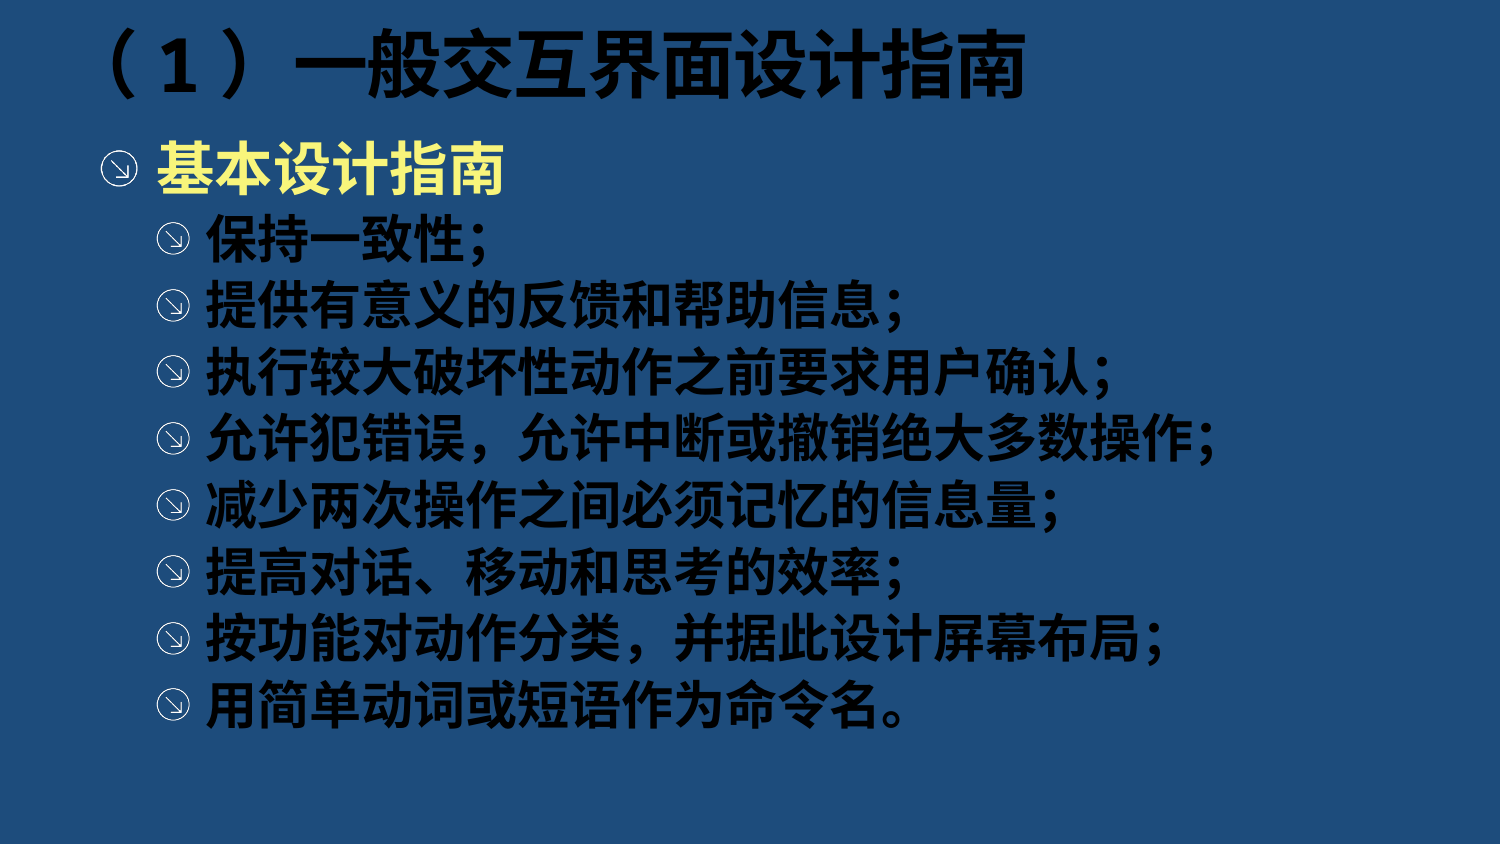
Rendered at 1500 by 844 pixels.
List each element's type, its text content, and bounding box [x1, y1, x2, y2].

title （1）一般交互界面设计指南 [63, 28, 1436, 110]
picture [156, 488, 190, 521]
picture [100, 149, 138, 187]
picture [156, 221, 190, 255]
picture [156, 554, 190, 588]
picture [156, 621, 190, 655]
picture [156, 288, 190, 322]
picture [156, 687, 190, 721]
picture [156, 354, 190, 388]
picture [156, 421, 190, 455]
list 基本设计指南 保持一致性； 提供有意义的反馈和帮助信息； 执行较大破坏性动作之前要求用户确认； 允许犯错误，允许中断或撤销绝大多数操作； 减少两次操作之间必须记忆的信息量； 提高对话、移动和思考的效率； 按功能对动作分类，并据此设计屏幕布局； 用简单动词或短语作为命令名。 [100, 139, 1459, 759]
